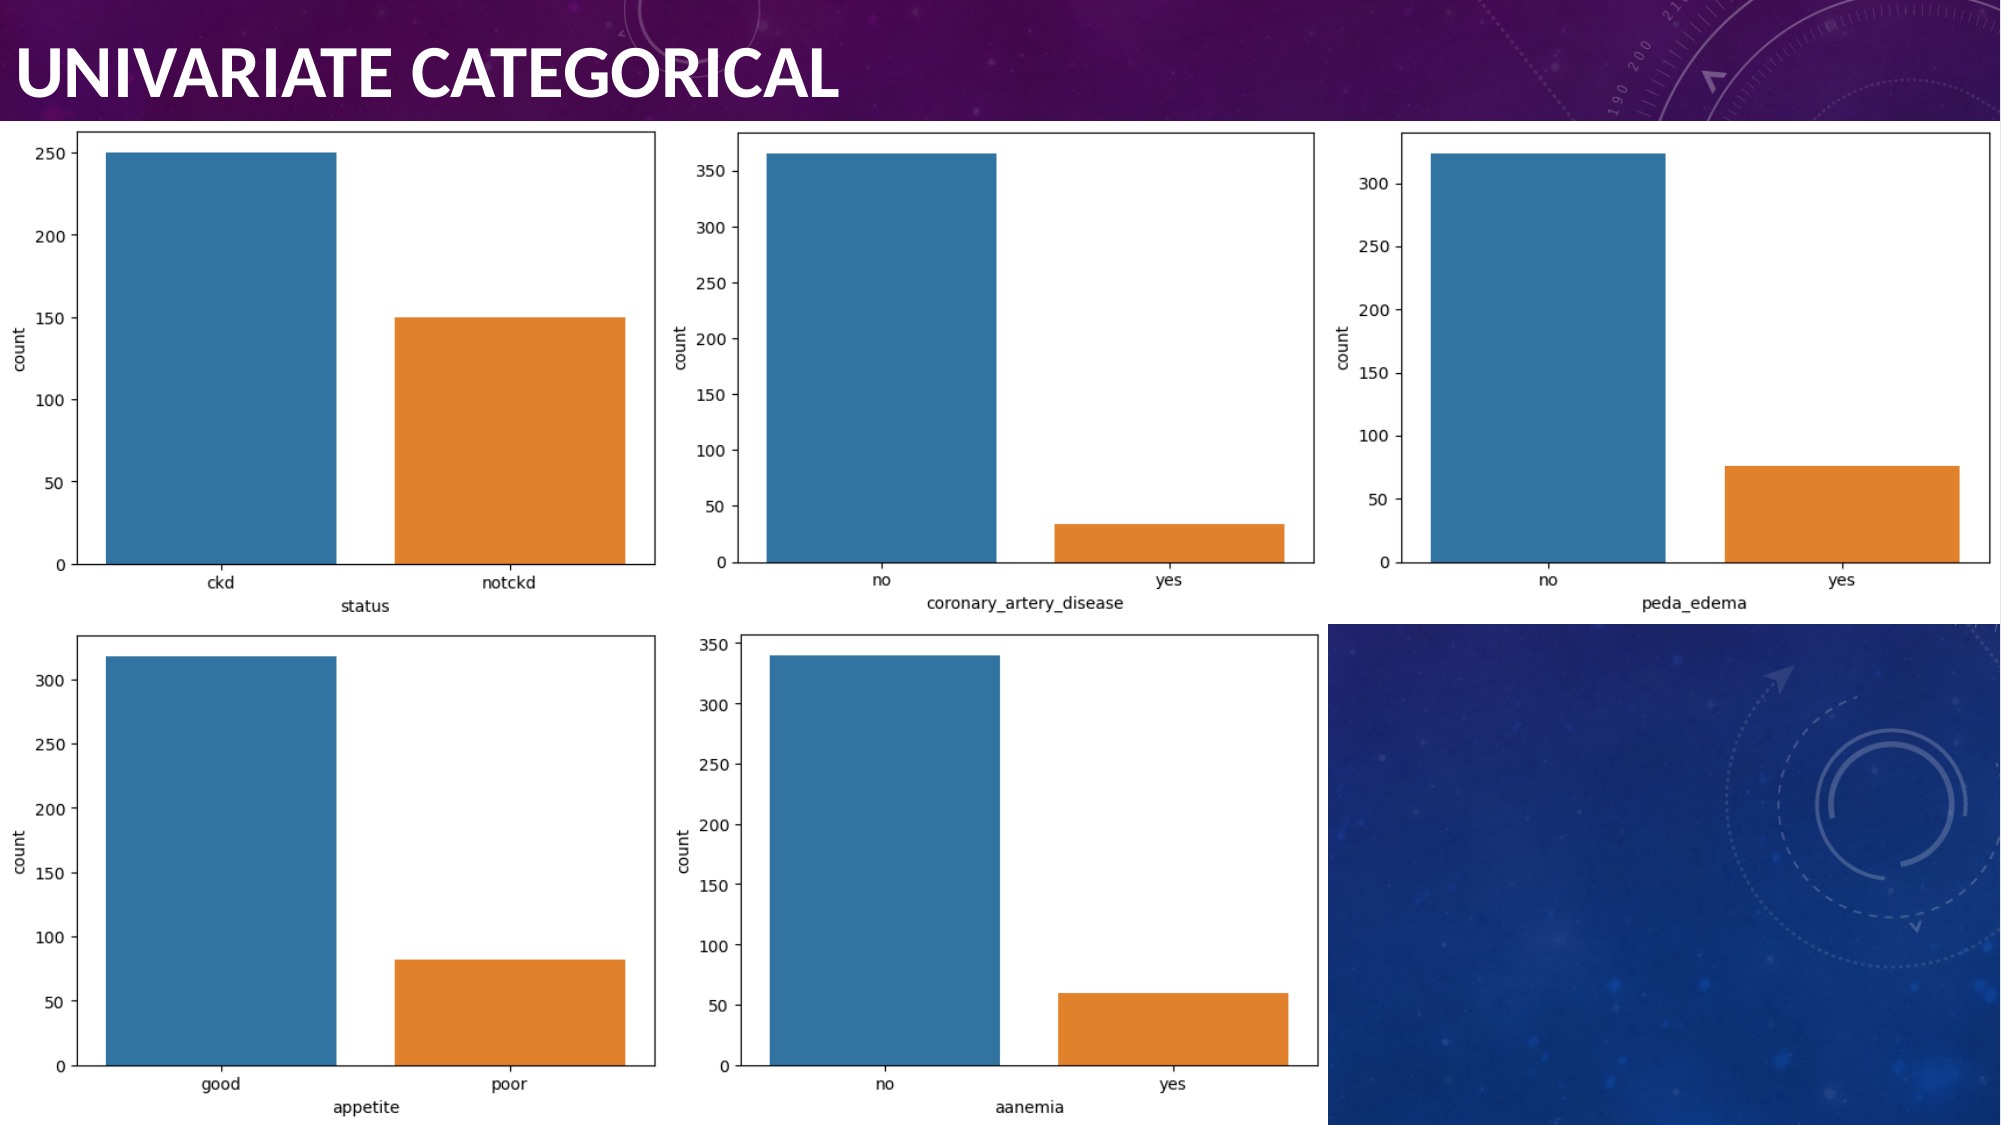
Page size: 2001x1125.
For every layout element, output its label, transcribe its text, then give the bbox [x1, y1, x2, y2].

picture [0, 0, 2001, 1125]
title Univariate Categorical [0, 0, 874, 121]
